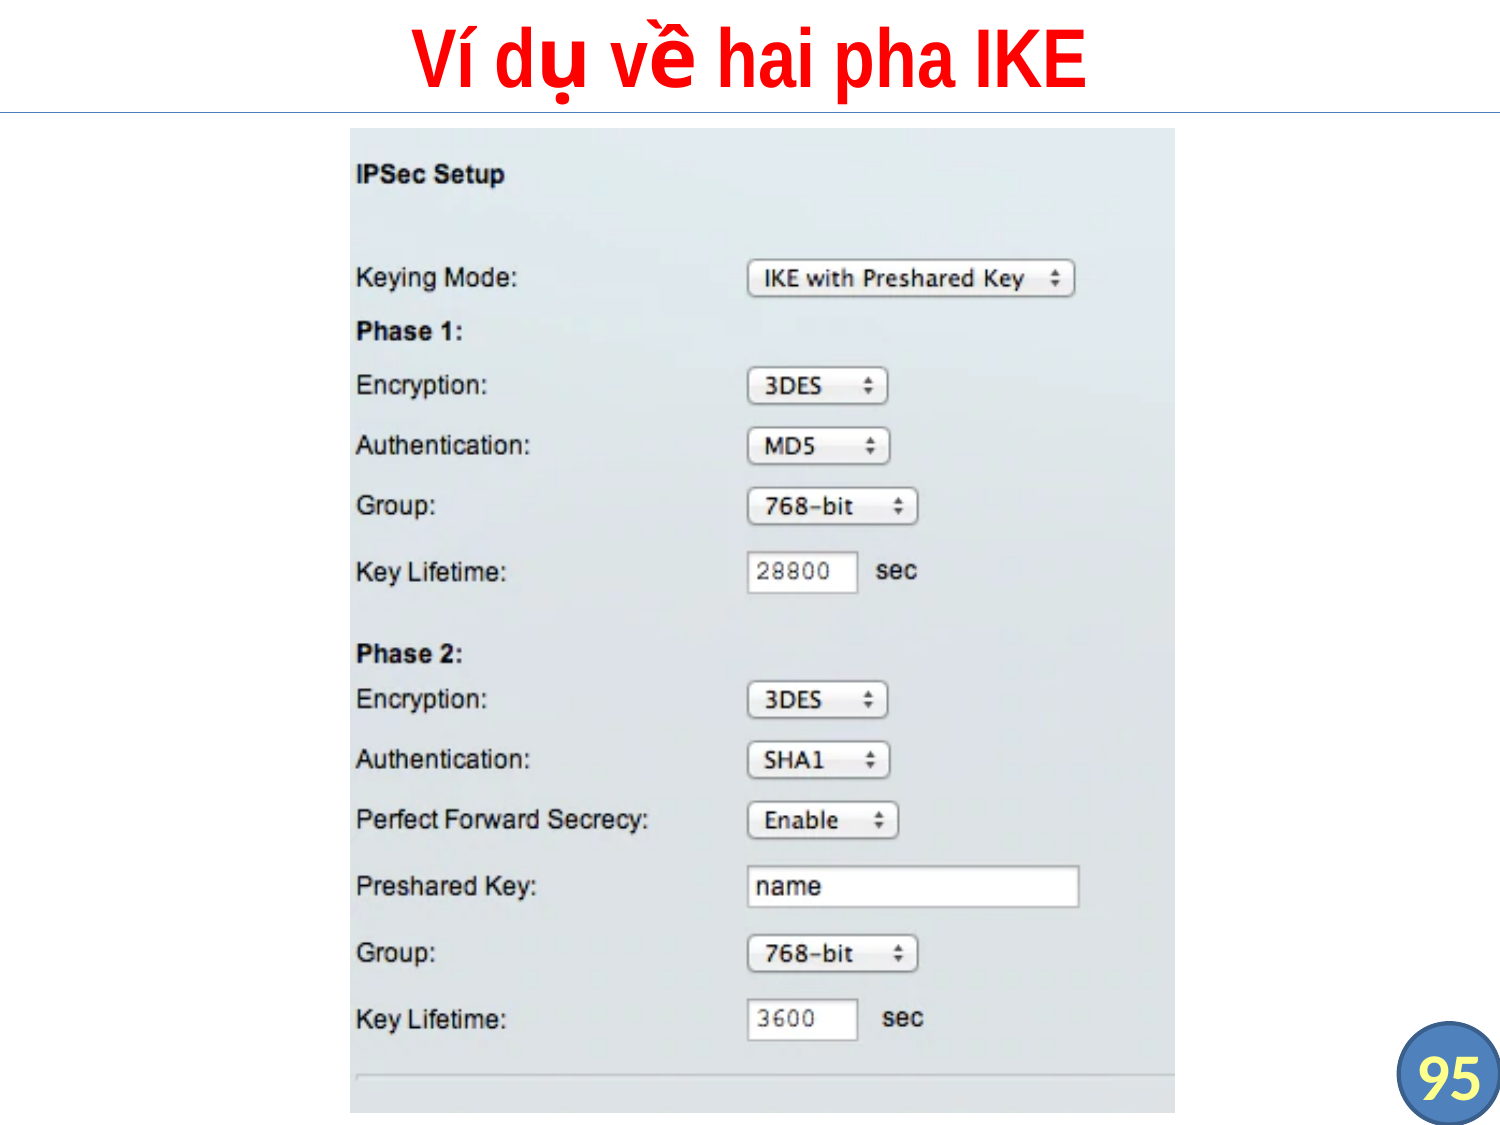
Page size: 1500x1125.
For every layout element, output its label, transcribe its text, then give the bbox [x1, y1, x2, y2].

slide_number 95 [1399, 1023, 1500, 1125]
title Ví dụ về hai pha IKE [0, 0, 1500, 113]
picture [349, 128, 1176, 1113]
